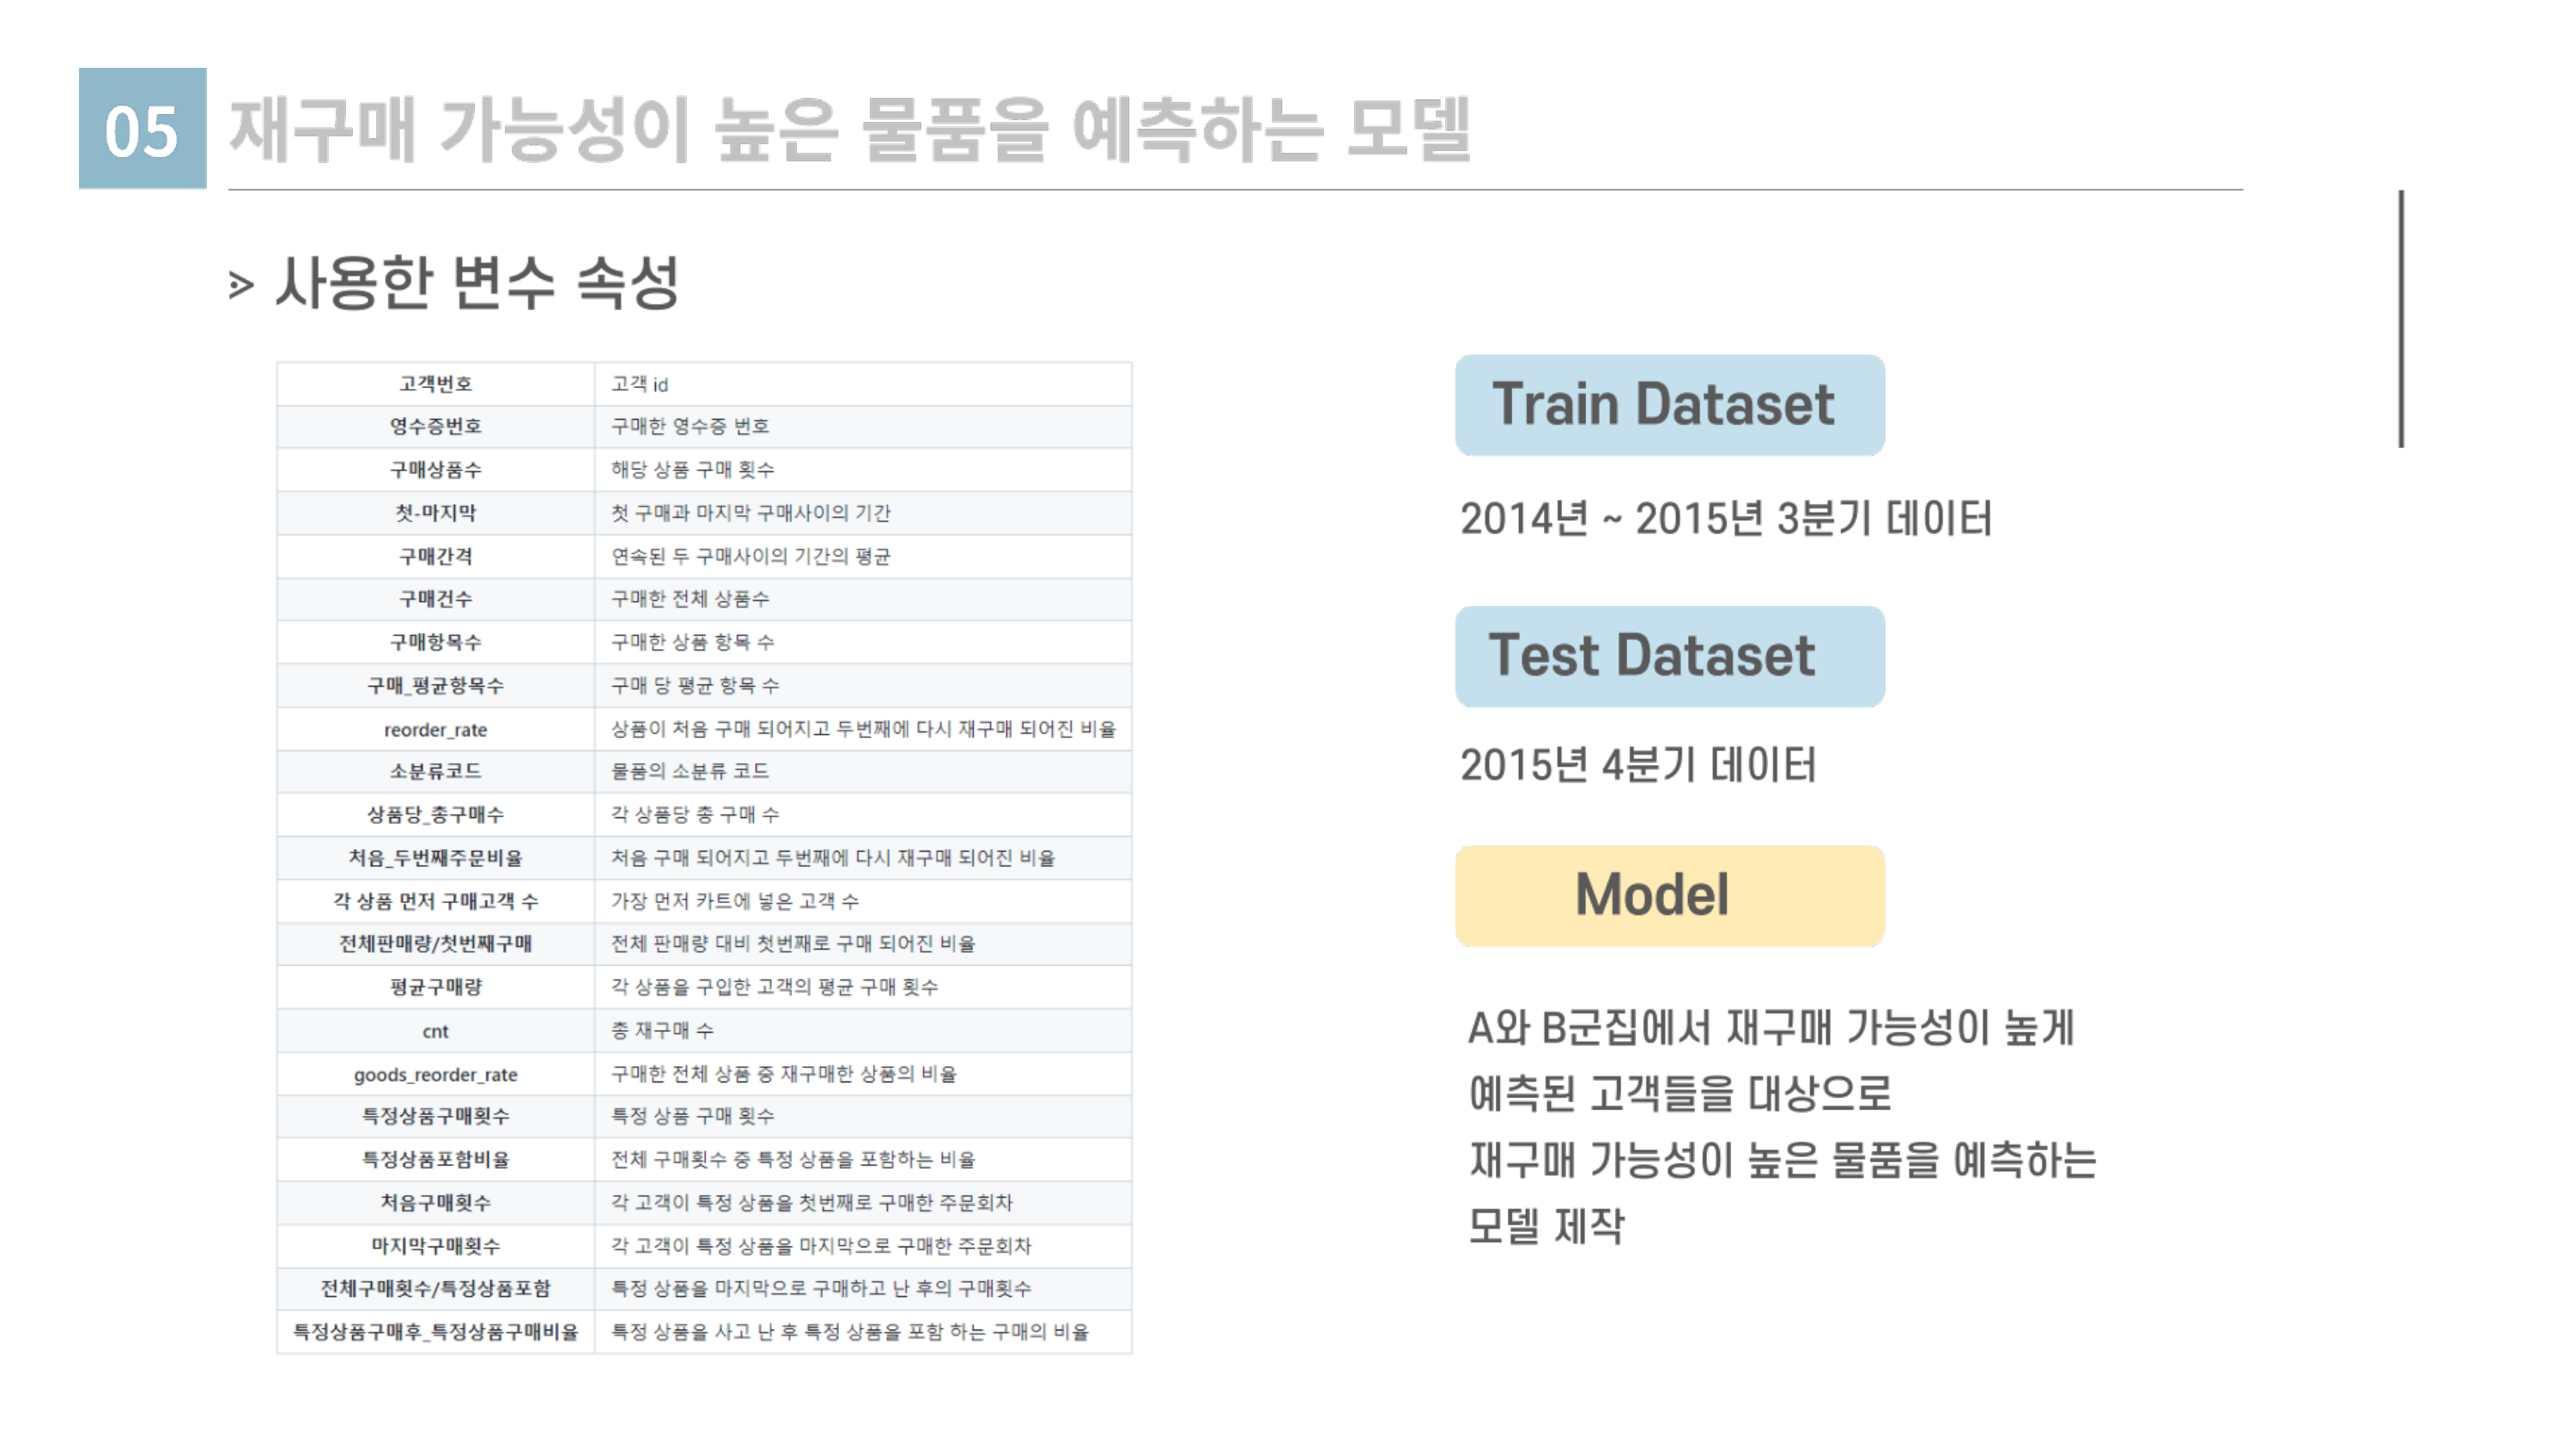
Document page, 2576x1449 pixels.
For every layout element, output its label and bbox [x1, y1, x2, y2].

text_box [270, 355, 1141, 1364]
picture [1454, 732, 1835, 803]
picture [92, 70, 209, 189]
picture [2392, 191, 2410, 309]
text_box [1455, 846, 1886, 948]
text_box [2272, 309, 2530, 330]
picture [217, 68, 1507, 219]
picture [219, 236, 703, 339]
text_box [1455, 606, 1886, 708]
picture [1469, 359, 1860, 451]
text_box [1455, 355, 1886, 457]
picture [2392, 330, 2410, 447]
picture [1479, 610, 1842, 702]
picture [1461, 994, 2117, 1265]
picture [1454, 485, 2010, 555]
picture [1567, 850, 1753, 942]
text_box [79, 68, 207, 190]
